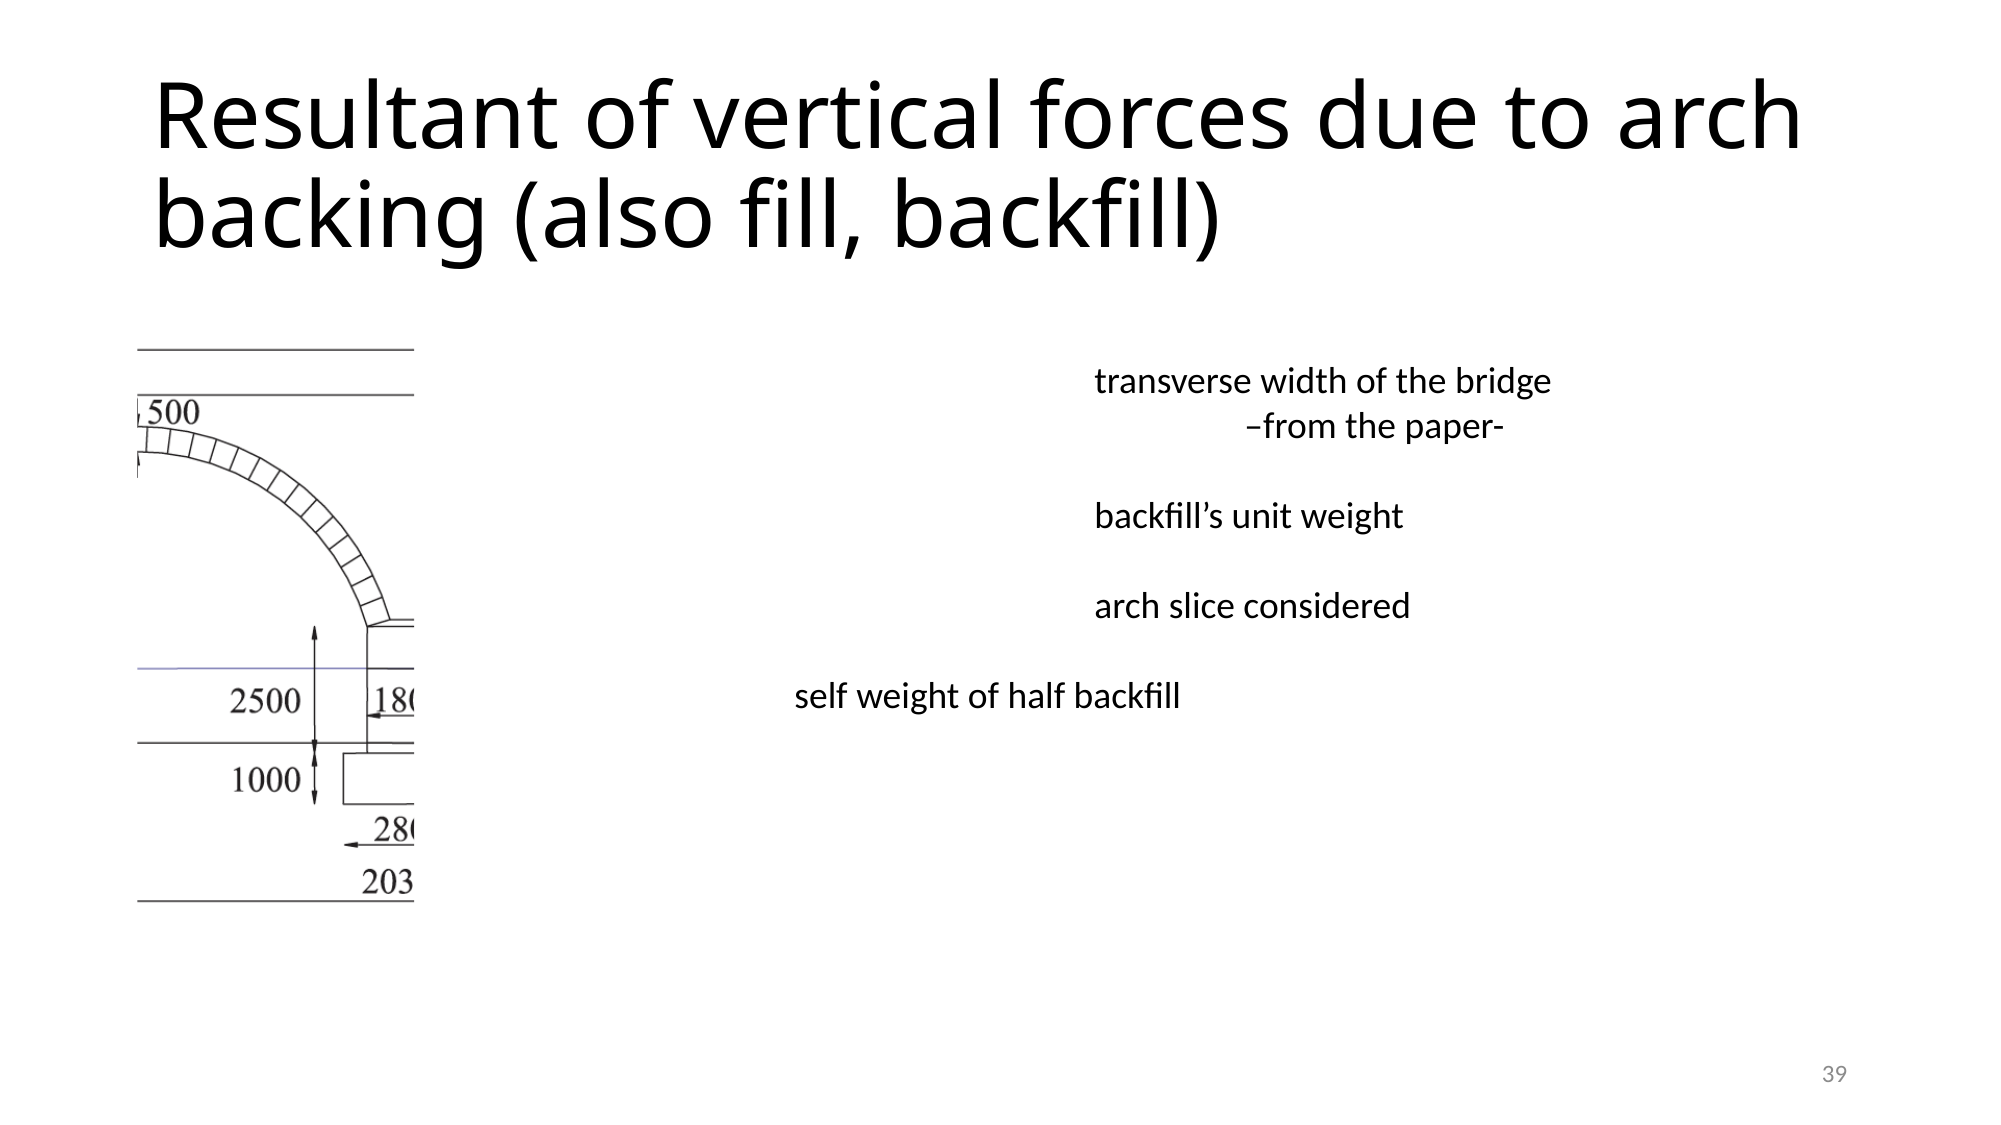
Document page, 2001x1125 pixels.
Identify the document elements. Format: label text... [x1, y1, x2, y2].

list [137, 308, 415, 921]
slide_number 39 [1412, 1042, 1863, 1103]
title Resultant of vertical forces due to arch backing (also fill, backfill) [137, 59, 1863, 278]
